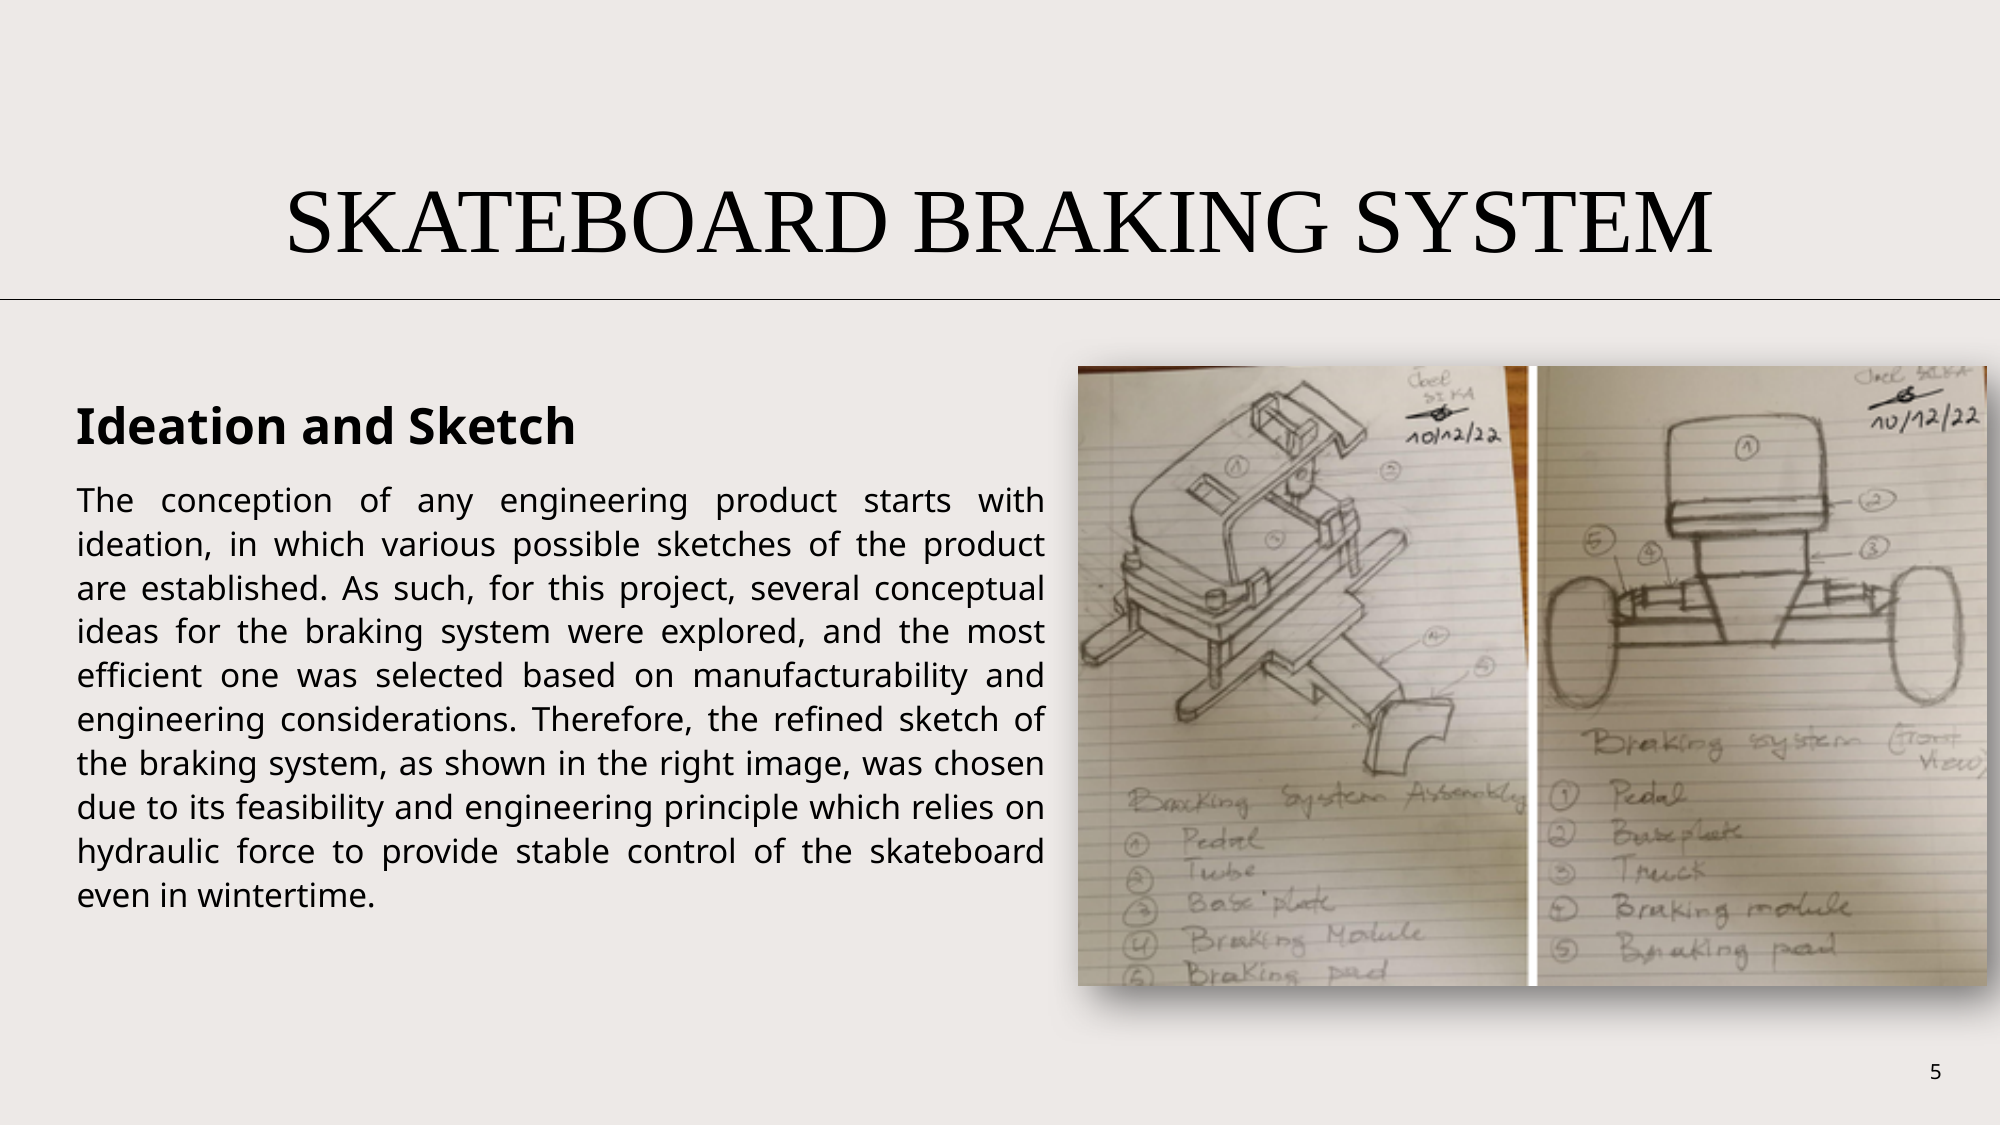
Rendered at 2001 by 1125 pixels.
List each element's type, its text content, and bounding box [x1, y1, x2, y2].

title SKATEBOARD BRAKING SYSTEM [137, 62, 1863, 280]
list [1078, 366, 1987, 986]
slide_number 5 [1888, 1042, 1983, 1103]
list Ideation and Sketch The conception of any engineering product starts with ideation, in which various possible sketches of the product are established. As such, for this project, several conceptual ideas for the braking system were explored, and the most efficient one was selected based on manufacturability and engineering considerations. Therefore, the refined sketch of the braking system, as shown in the right image, was chosen due to its feasibility and engineering principle which relies on hydraulic force to provide stable control of the skateboard even in wintertime. [61, 299, 1063, 1103]
